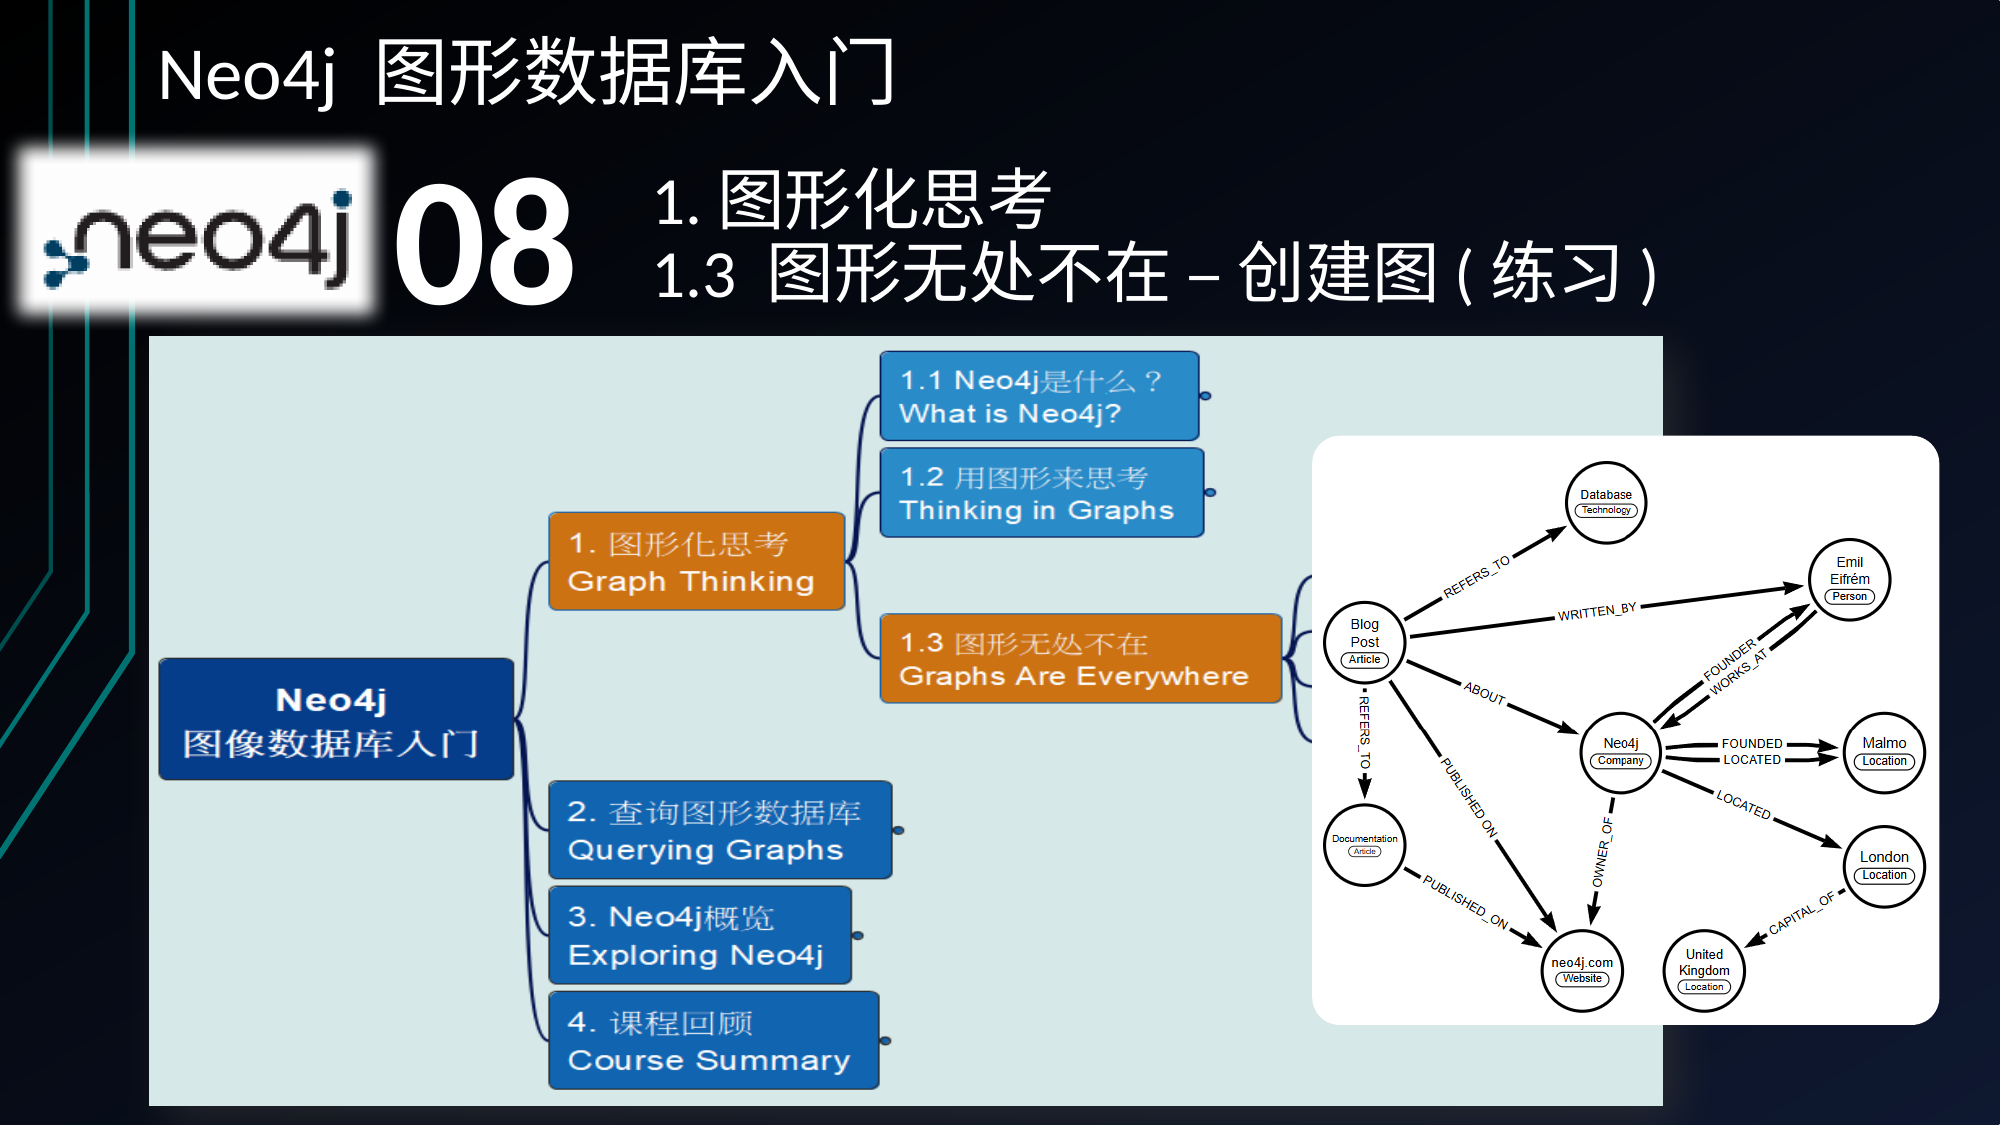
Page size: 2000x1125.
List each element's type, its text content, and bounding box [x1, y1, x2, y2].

text_box Neo4j 图形数据库入门 [137, 4, 1225, 147]
picture [0, 129, 392, 333]
text_box 08 [399, 147, 594, 333]
picture [149, 336, 1940, 1107]
title 1.图形化思考 1.3 图形无处不在 – 创建图(练习) [631, 129, 1707, 350]
